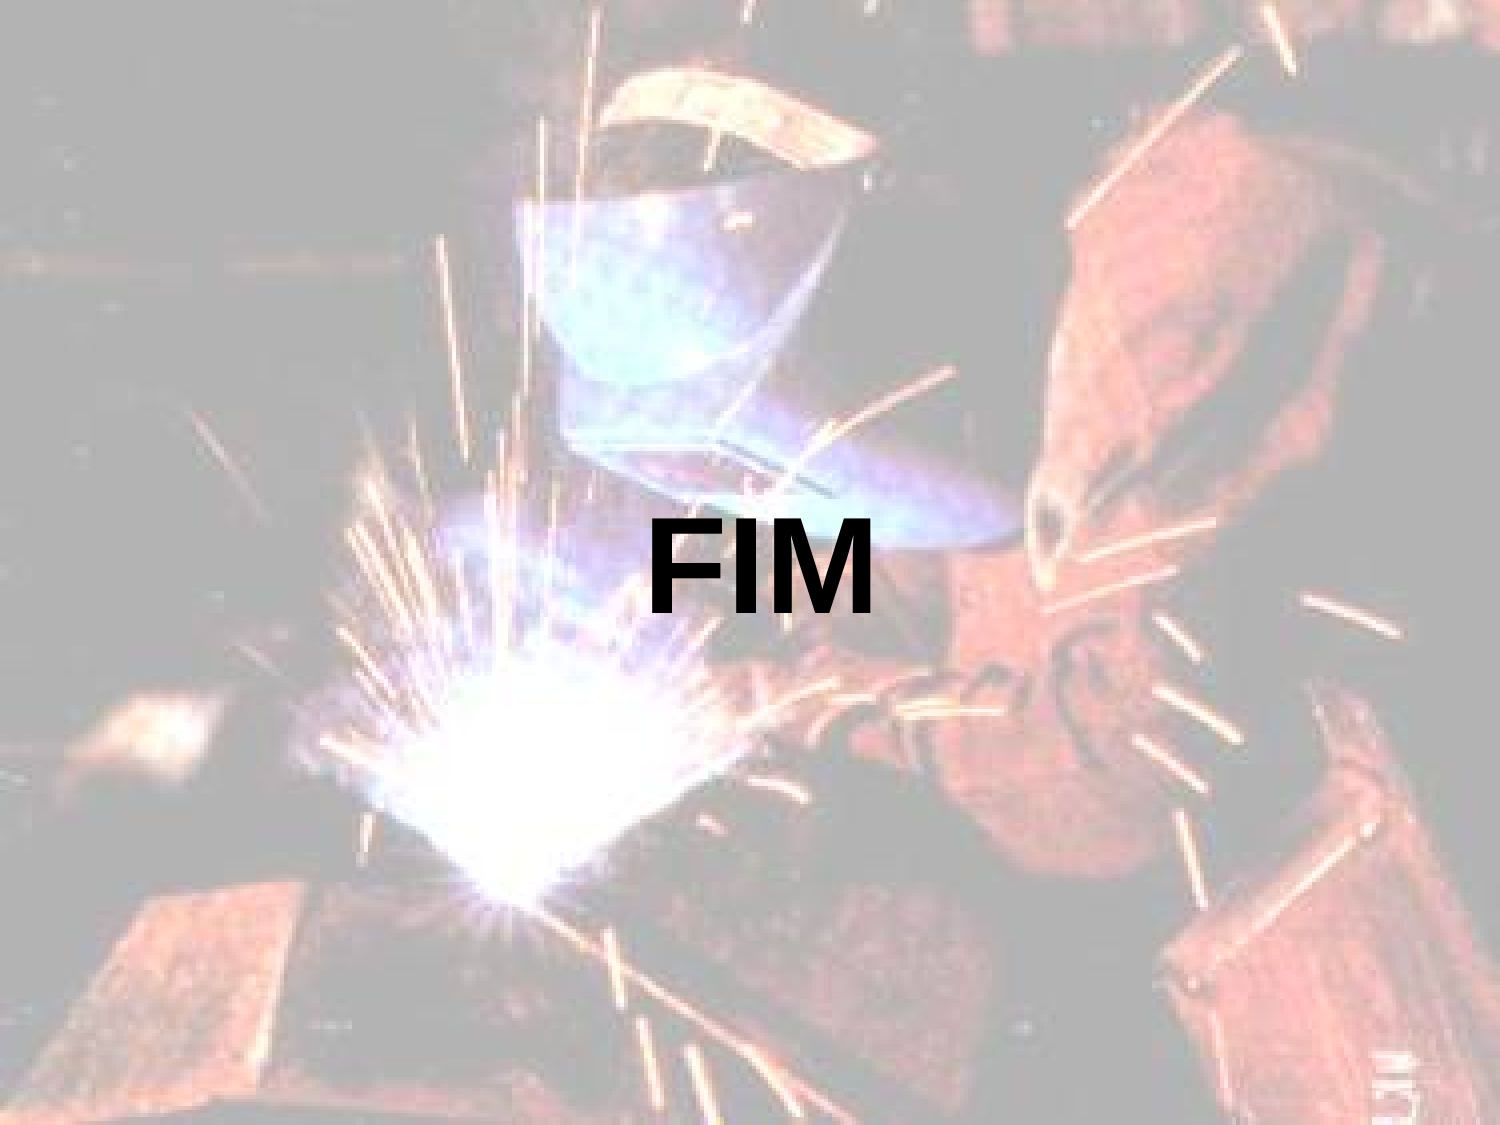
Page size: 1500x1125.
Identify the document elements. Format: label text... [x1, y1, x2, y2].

text_box FIM [105, 468, 1418, 649]
picture [0, 0, 1500, 1125]
